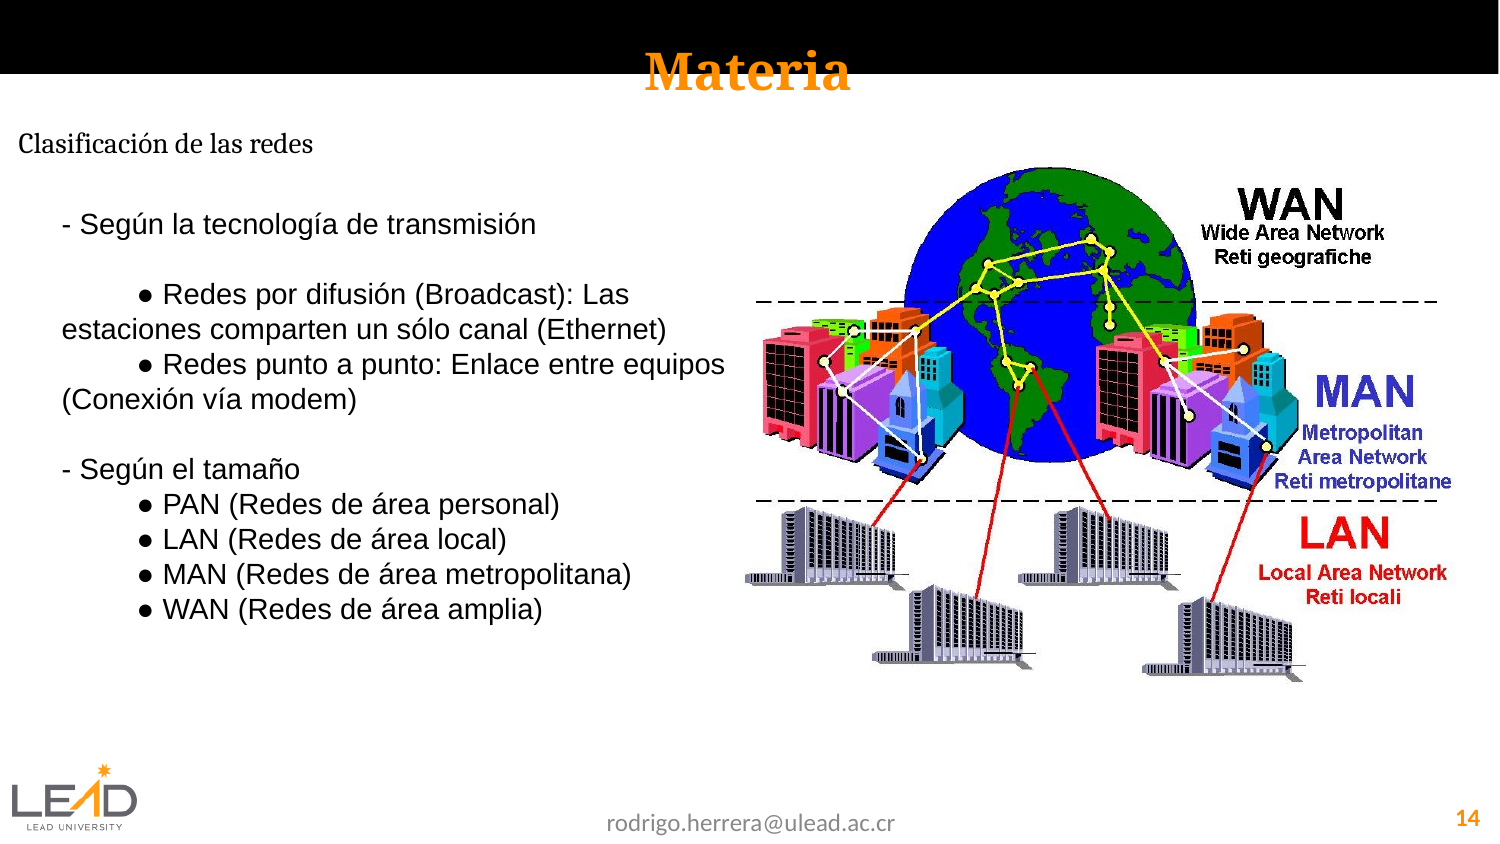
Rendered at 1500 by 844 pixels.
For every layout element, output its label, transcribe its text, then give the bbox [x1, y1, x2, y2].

text_box - Según la tecnología de transmisión ● Redes por difusión (Broadcast): Las estaciones comparten un sólo canal (Ethernet) ● Redes punto a punto: Enlace entre equipos (Conexión vía modem) - Según el tamaño ● PAN (Redes de área personal) ● LAN (Redes de área local) ● MAN (Redes de área metropolitana) ● WAN (Redes de área amplia) [46, 190, 732, 683]
picture [737, 148, 1467, 695]
text_box Materia [0, 0, 1499, 74]
footer rodrigo.herrera@ulead.ac.cr [513, 798, 989, 844]
slide_number ‹#› [1387, 794, 1496, 840]
picture [1, 758, 147, 839]
text_box Clasificación de las redes [3, 109, 514, 202]
